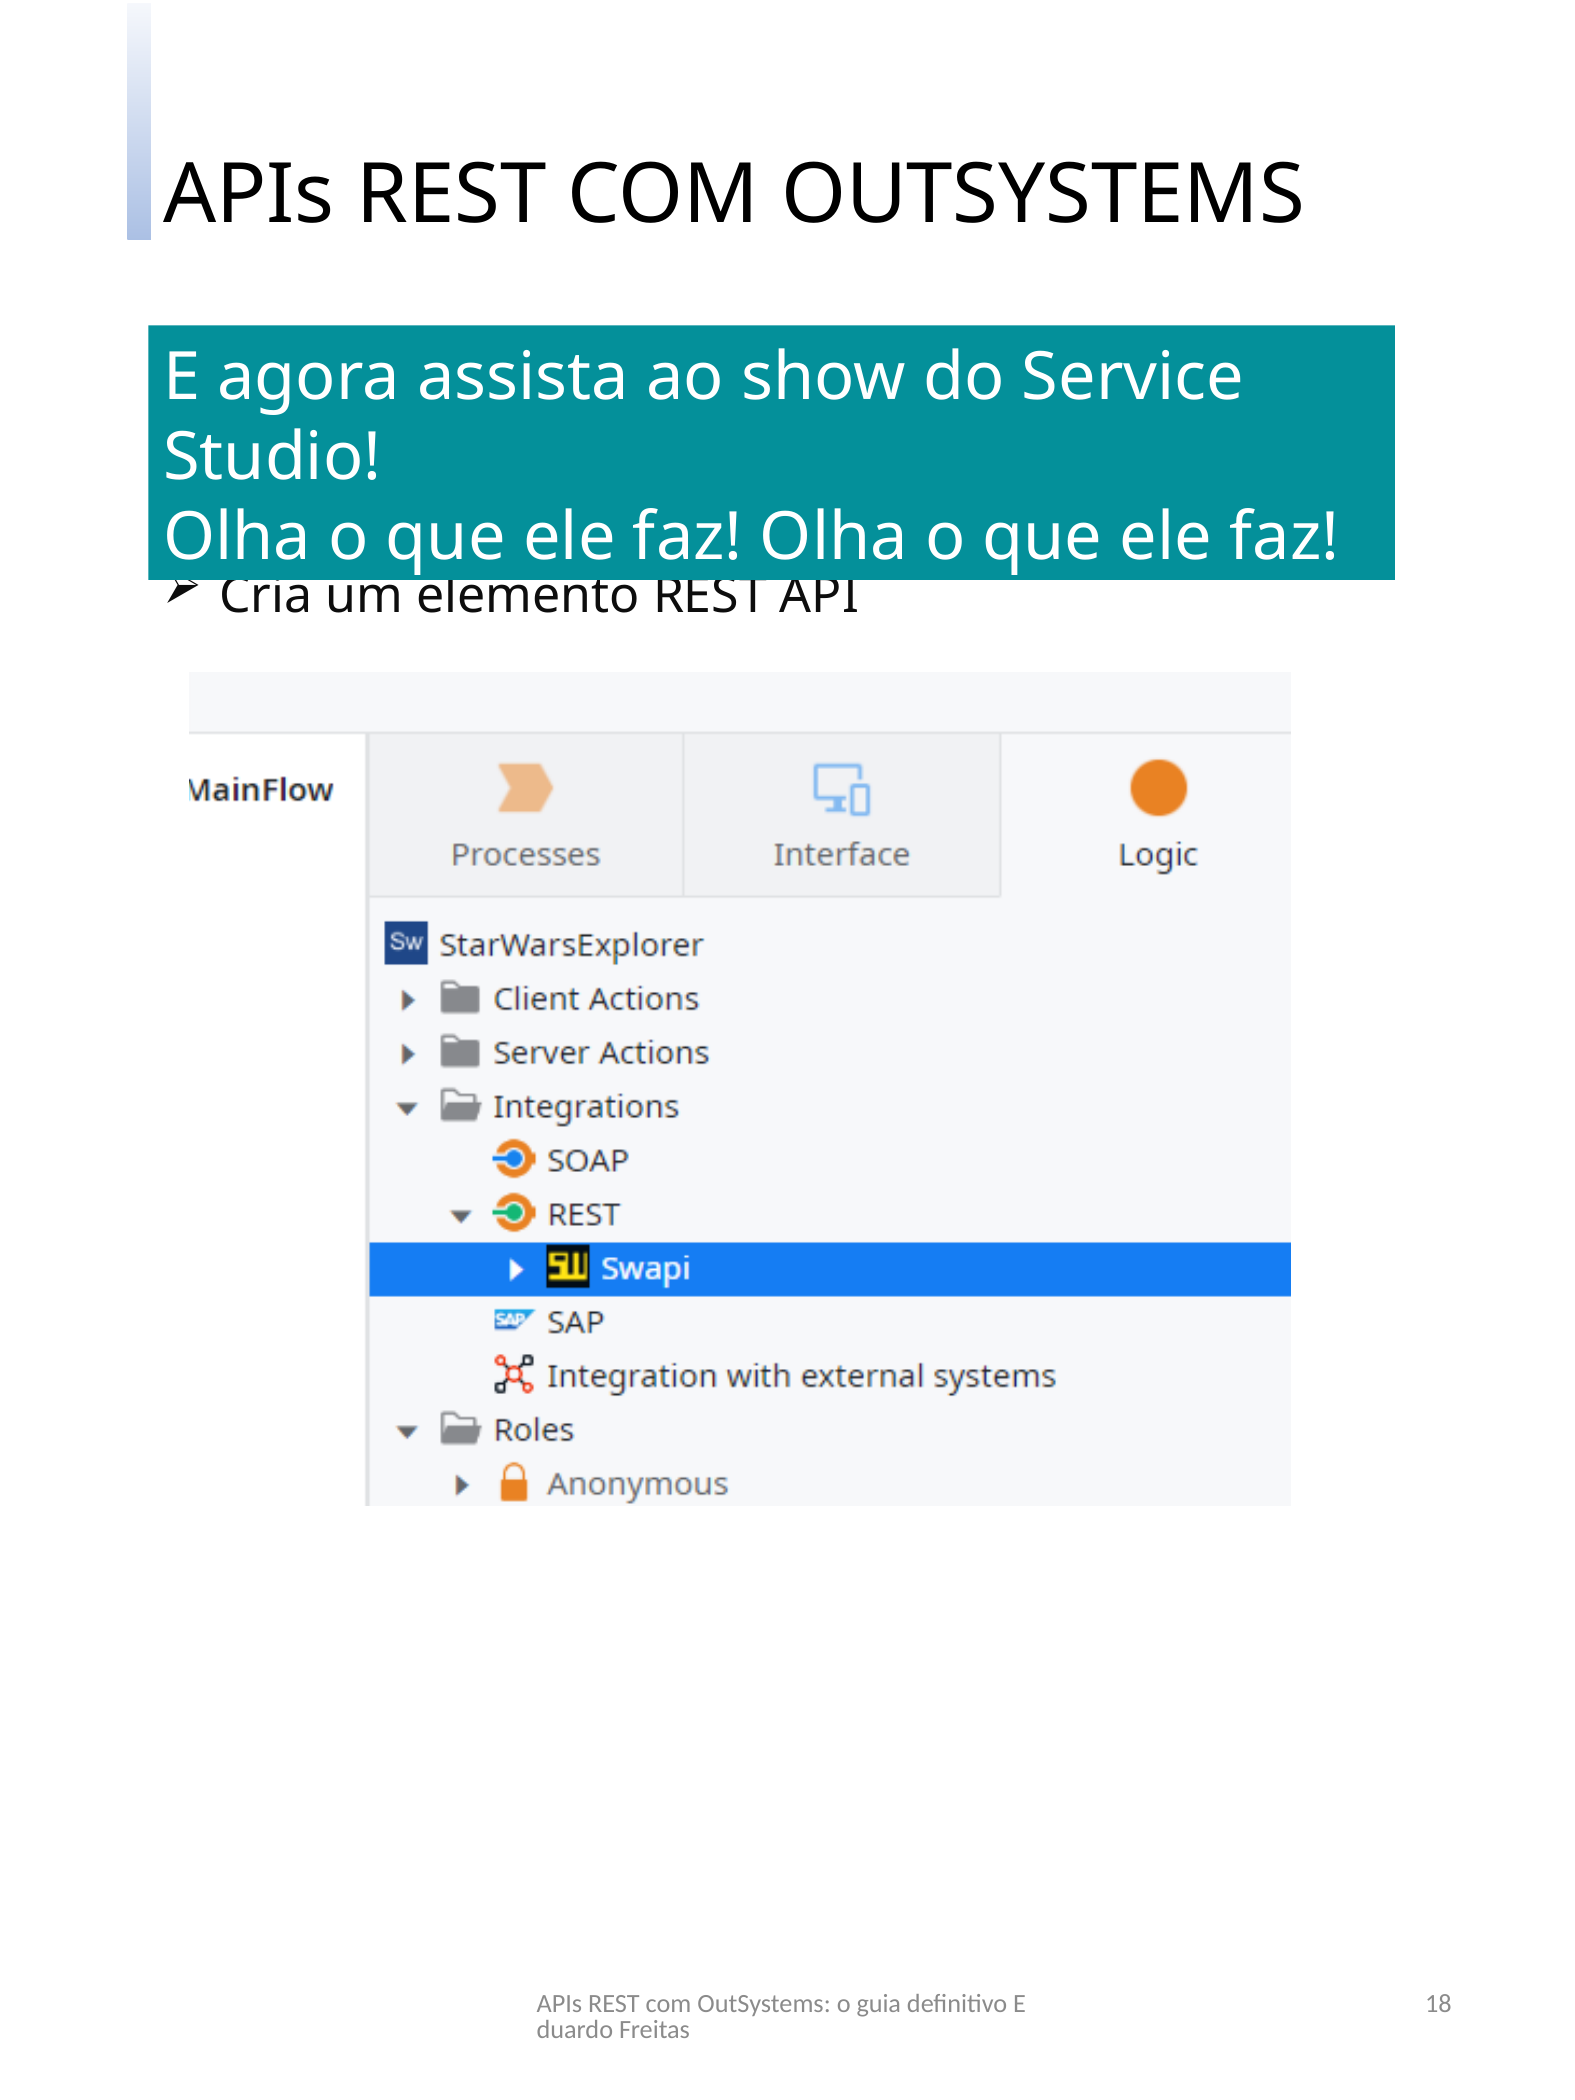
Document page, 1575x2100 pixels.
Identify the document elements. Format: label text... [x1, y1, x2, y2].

text_box APIs REST COM OUTSYSTEMS [148, 131, 1575, 247]
picture [189, 672, 1291, 1506]
footer APIs REST com OutSystems: o guia definitivo Eduardo Freitas [521, 1946, 1054, 2059]
text_box [126, 2, 152, 240]
slide_number 18 [1112, 1946, 1467, 2059]
text_box E agora assista ao show do Service Studio! Olha o que ele faz! Olha o que ele faz! [148, 325, 1395, 580]
text_box Cria um elemento REST API [148, 580, 1395, 630]
